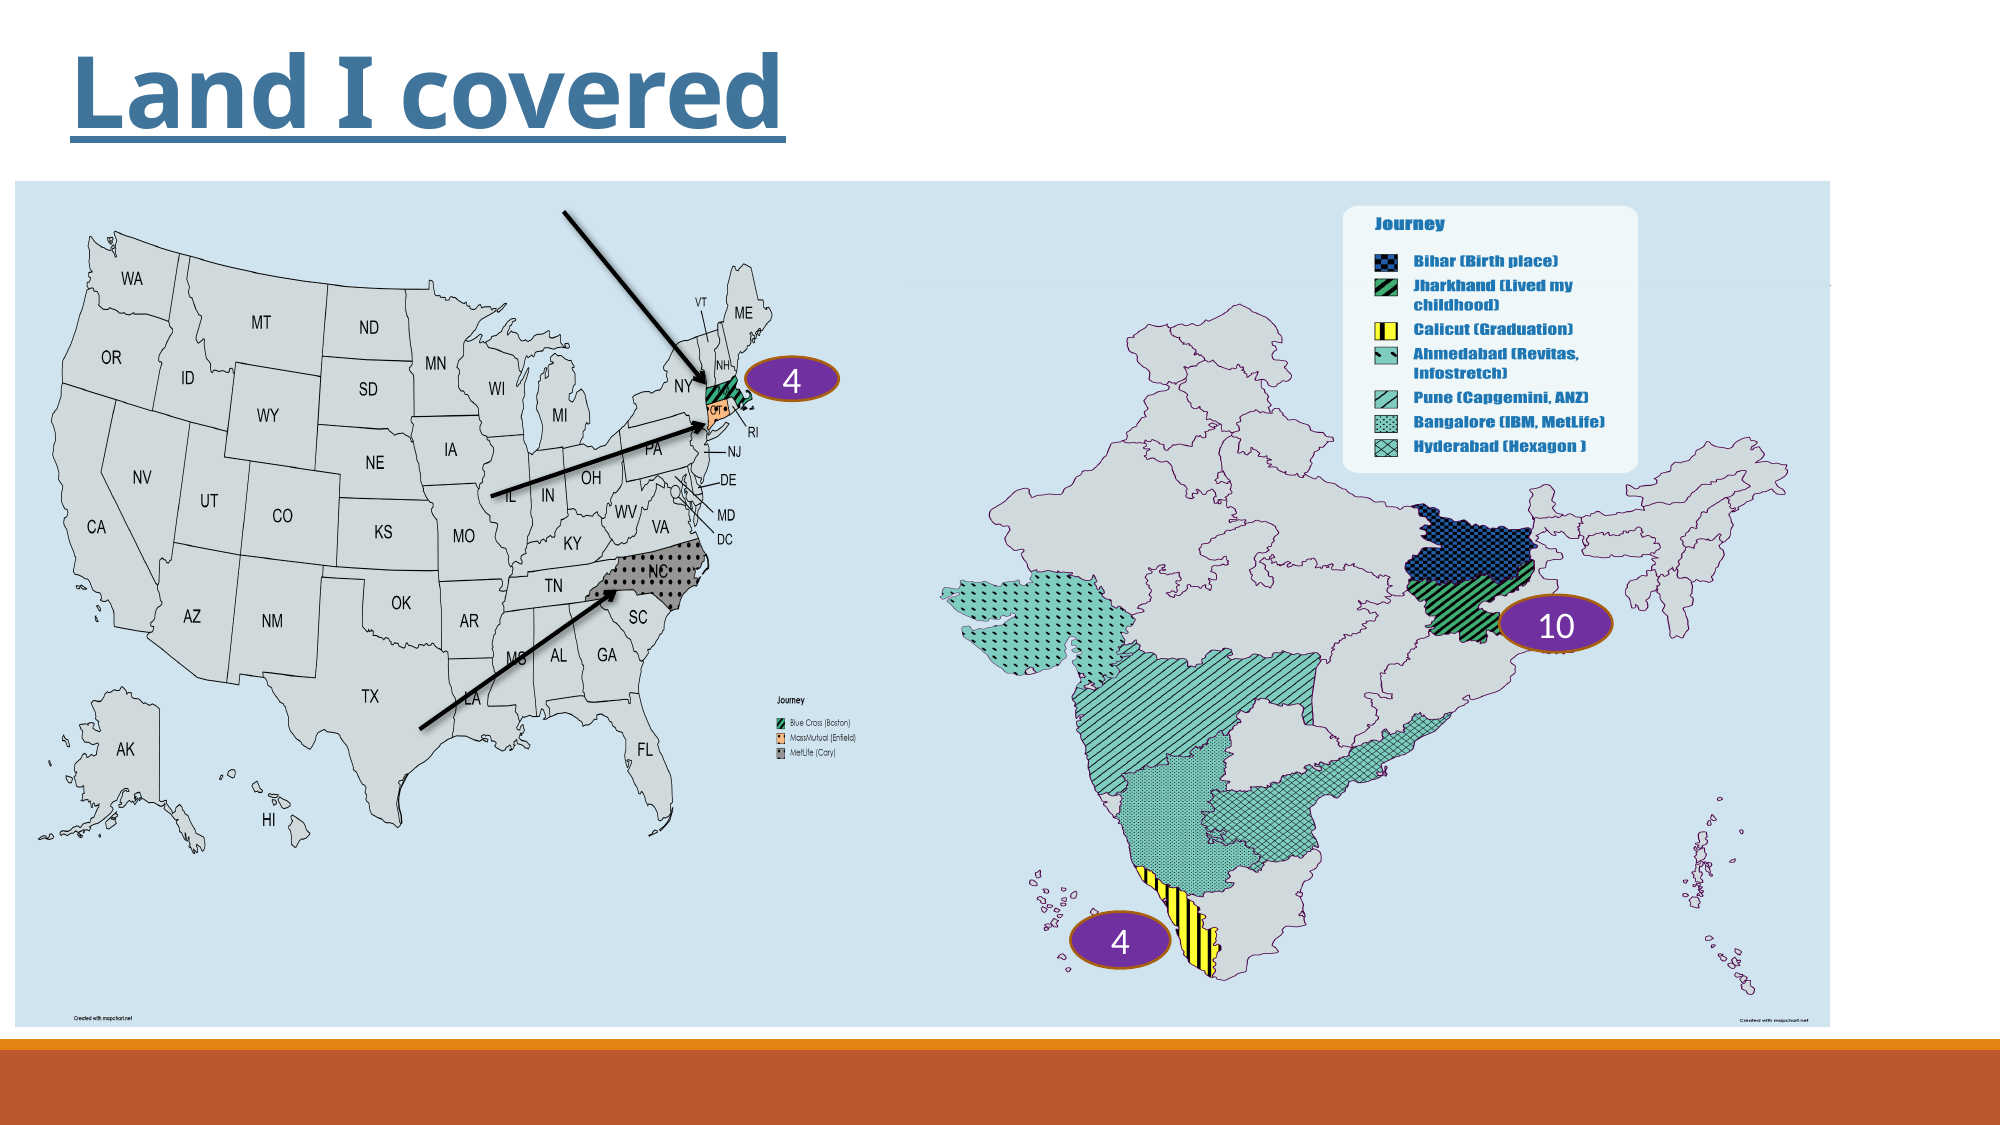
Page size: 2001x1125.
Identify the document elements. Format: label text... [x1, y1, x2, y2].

picture [14, 181, 898, 1027]
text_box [563, 211, 707, 386]
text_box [490, 423, 707, 497]
title Land I covered [55, 10, 1863, 157]
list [903, 181, 1830, 1027]
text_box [419, 588, 618, 730]
